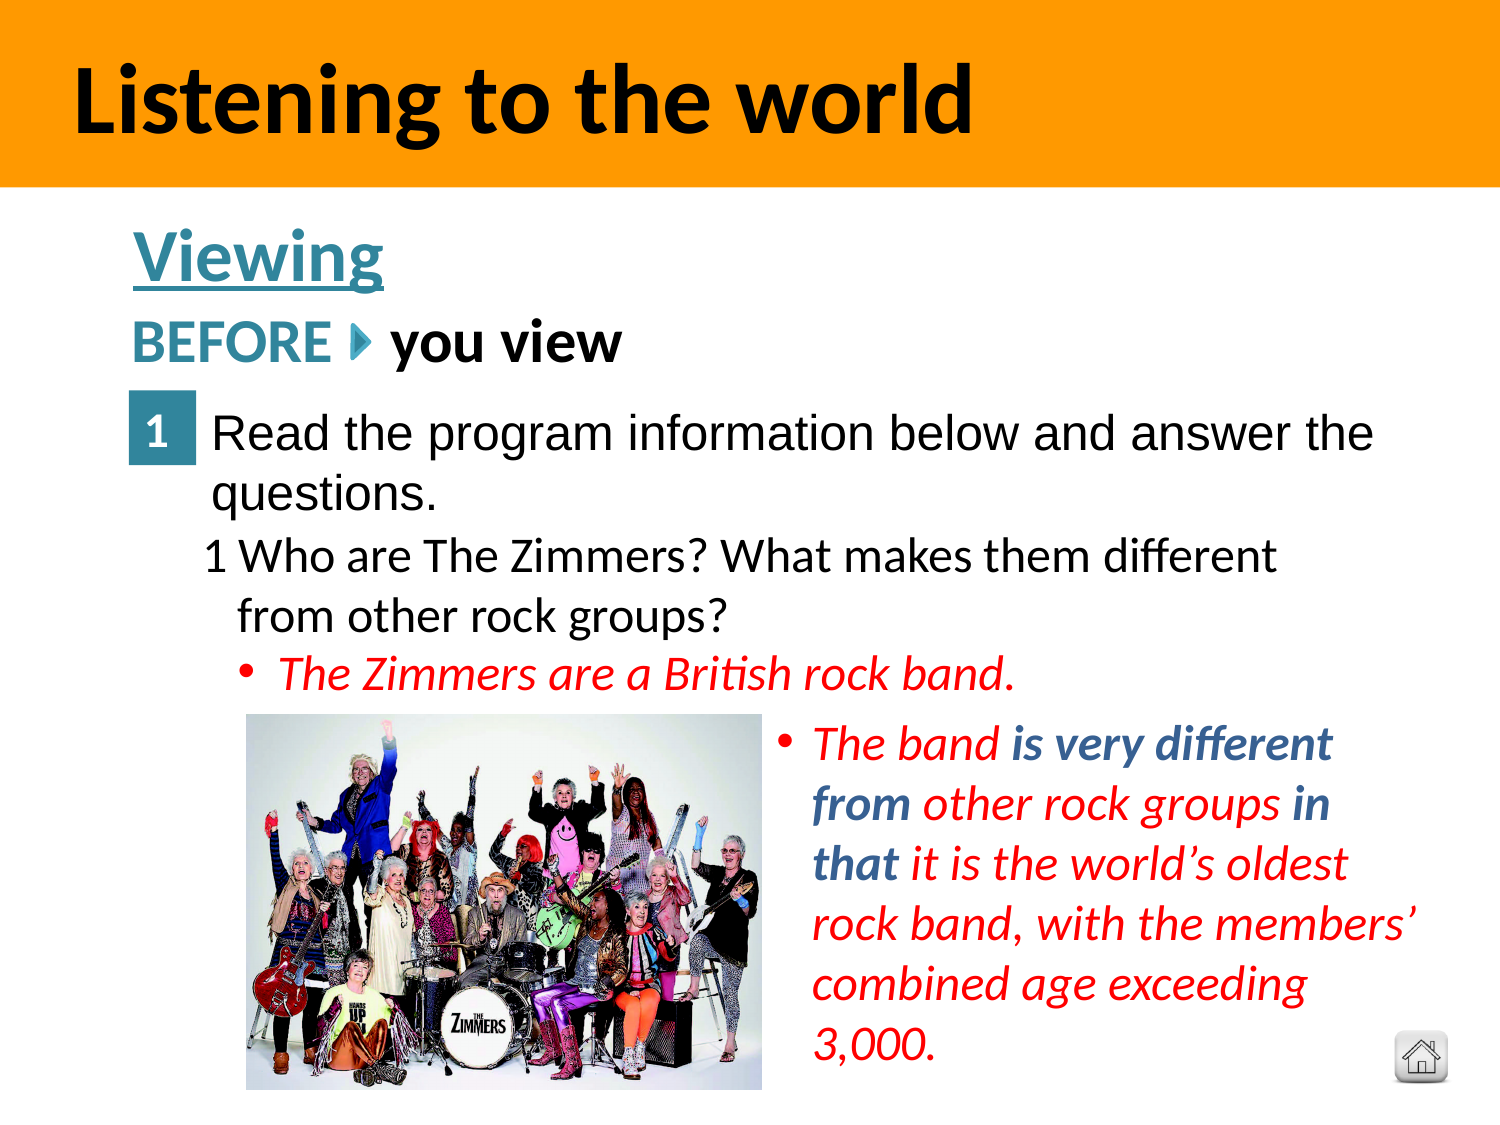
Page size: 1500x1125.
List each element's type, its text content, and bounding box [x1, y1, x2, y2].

text_box The Zimmers are a British rock band. [222, 632, 1055, 813]
text_box The band is very different from other rock groups in that it is the world’s oldest rock band, with the members’ combined age exceeding 3,000. [768, 703, 1442, 1078]
picture [1382, 1019, 1460, 1097]
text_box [128, 390, 1466, 530]
text_box 1 Who are The Zimmers? What makes them different from other rock groups? [187, 538, 1395, 651]
text_box Listening to the world [0, 0, 1500, 190]
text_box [116, 292, 762, 385]
text_box Viewing [118, 199, 399, 291]
picture [245, 714, 762, 1091]
